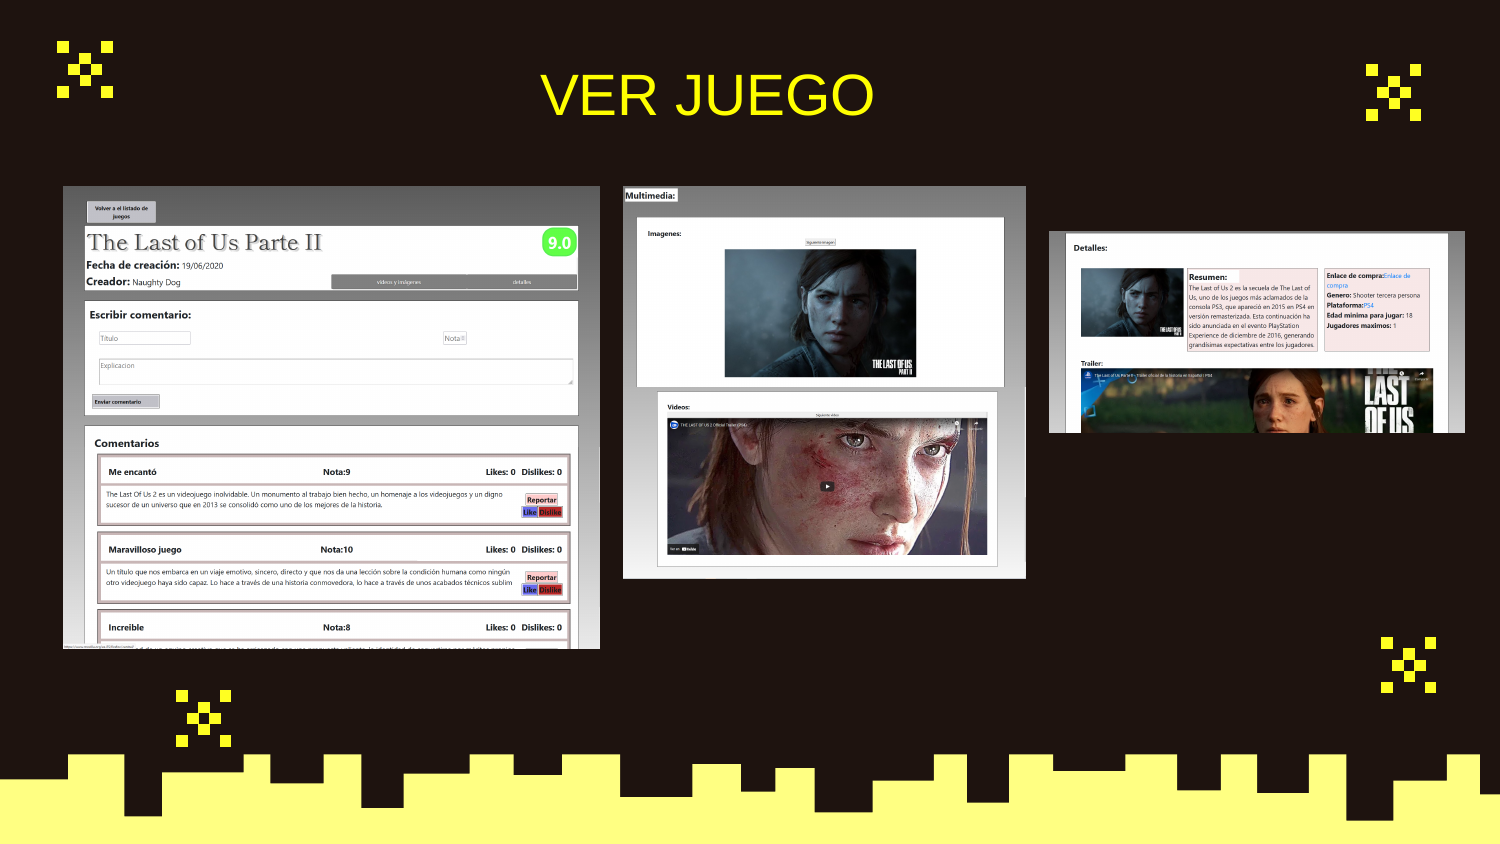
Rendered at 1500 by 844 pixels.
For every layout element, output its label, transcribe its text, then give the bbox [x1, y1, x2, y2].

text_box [175, 689, 232, 747]
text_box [57, 41, 113, 98]
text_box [1380, 636, 1437, 694]
text_box VER JUEGO [141, 49, 1275, 135]
picture [63, 185, 601, 650]
picture [623, 185, 1026, 580]
picture [1048, 230, 1465, 433]
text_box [1365, 64, 1422, 121]
